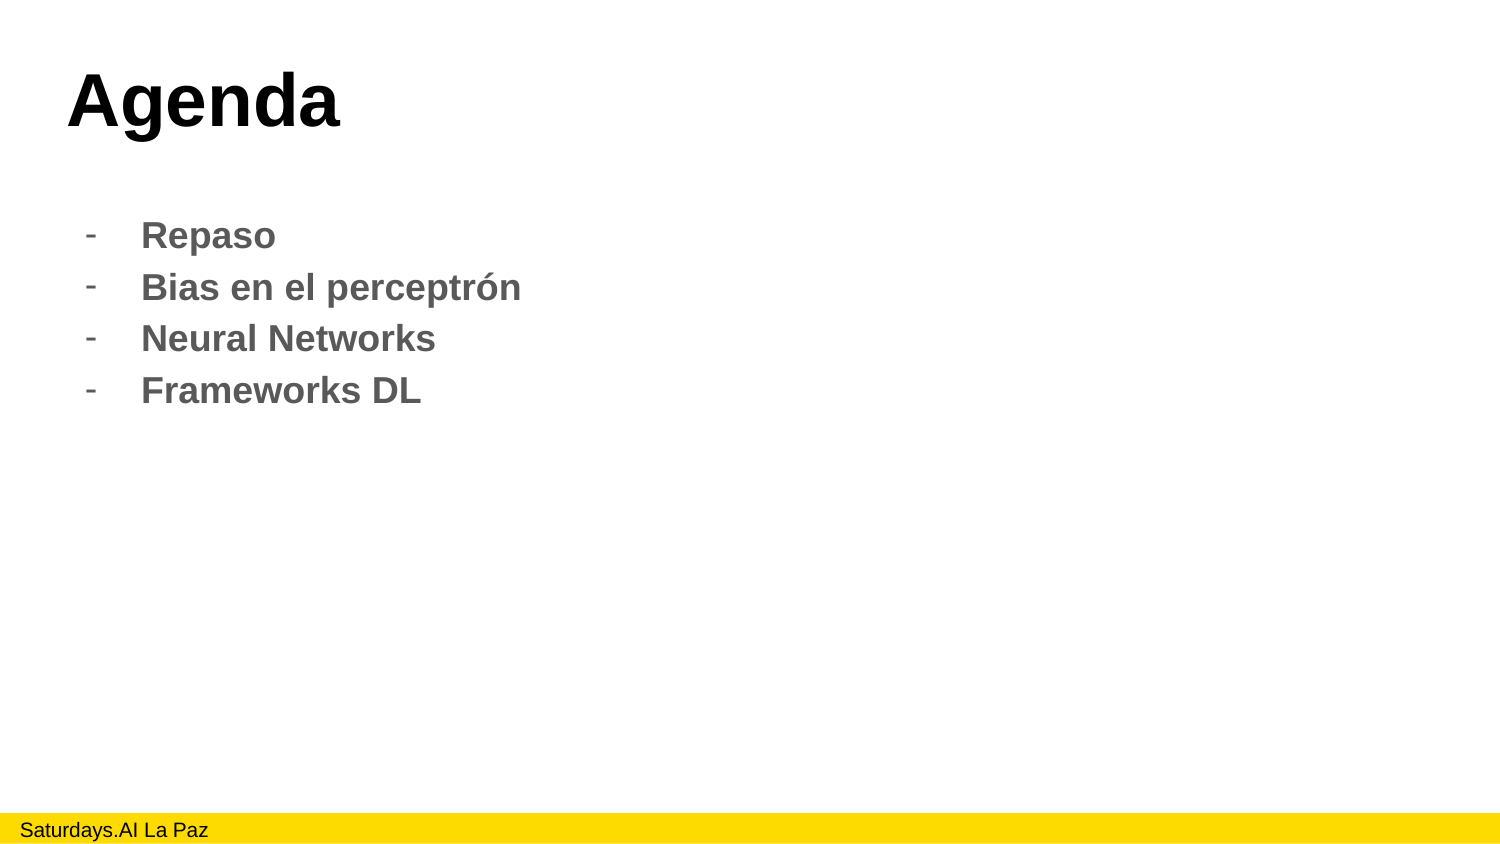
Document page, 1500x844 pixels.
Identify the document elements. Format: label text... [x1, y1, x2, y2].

text_box [1496, 813, 1500, 844]
list Repaso Bias en el perceptrón Neural Networks Frameworks DL [51, 189, 1449, 750]
title Agenda [51, 36, 1449, 131]
text_box Saturdays.AI La Paz 1/2021 [4, 802, 1496, 844]
text_box [0, 813, 4, 844]
